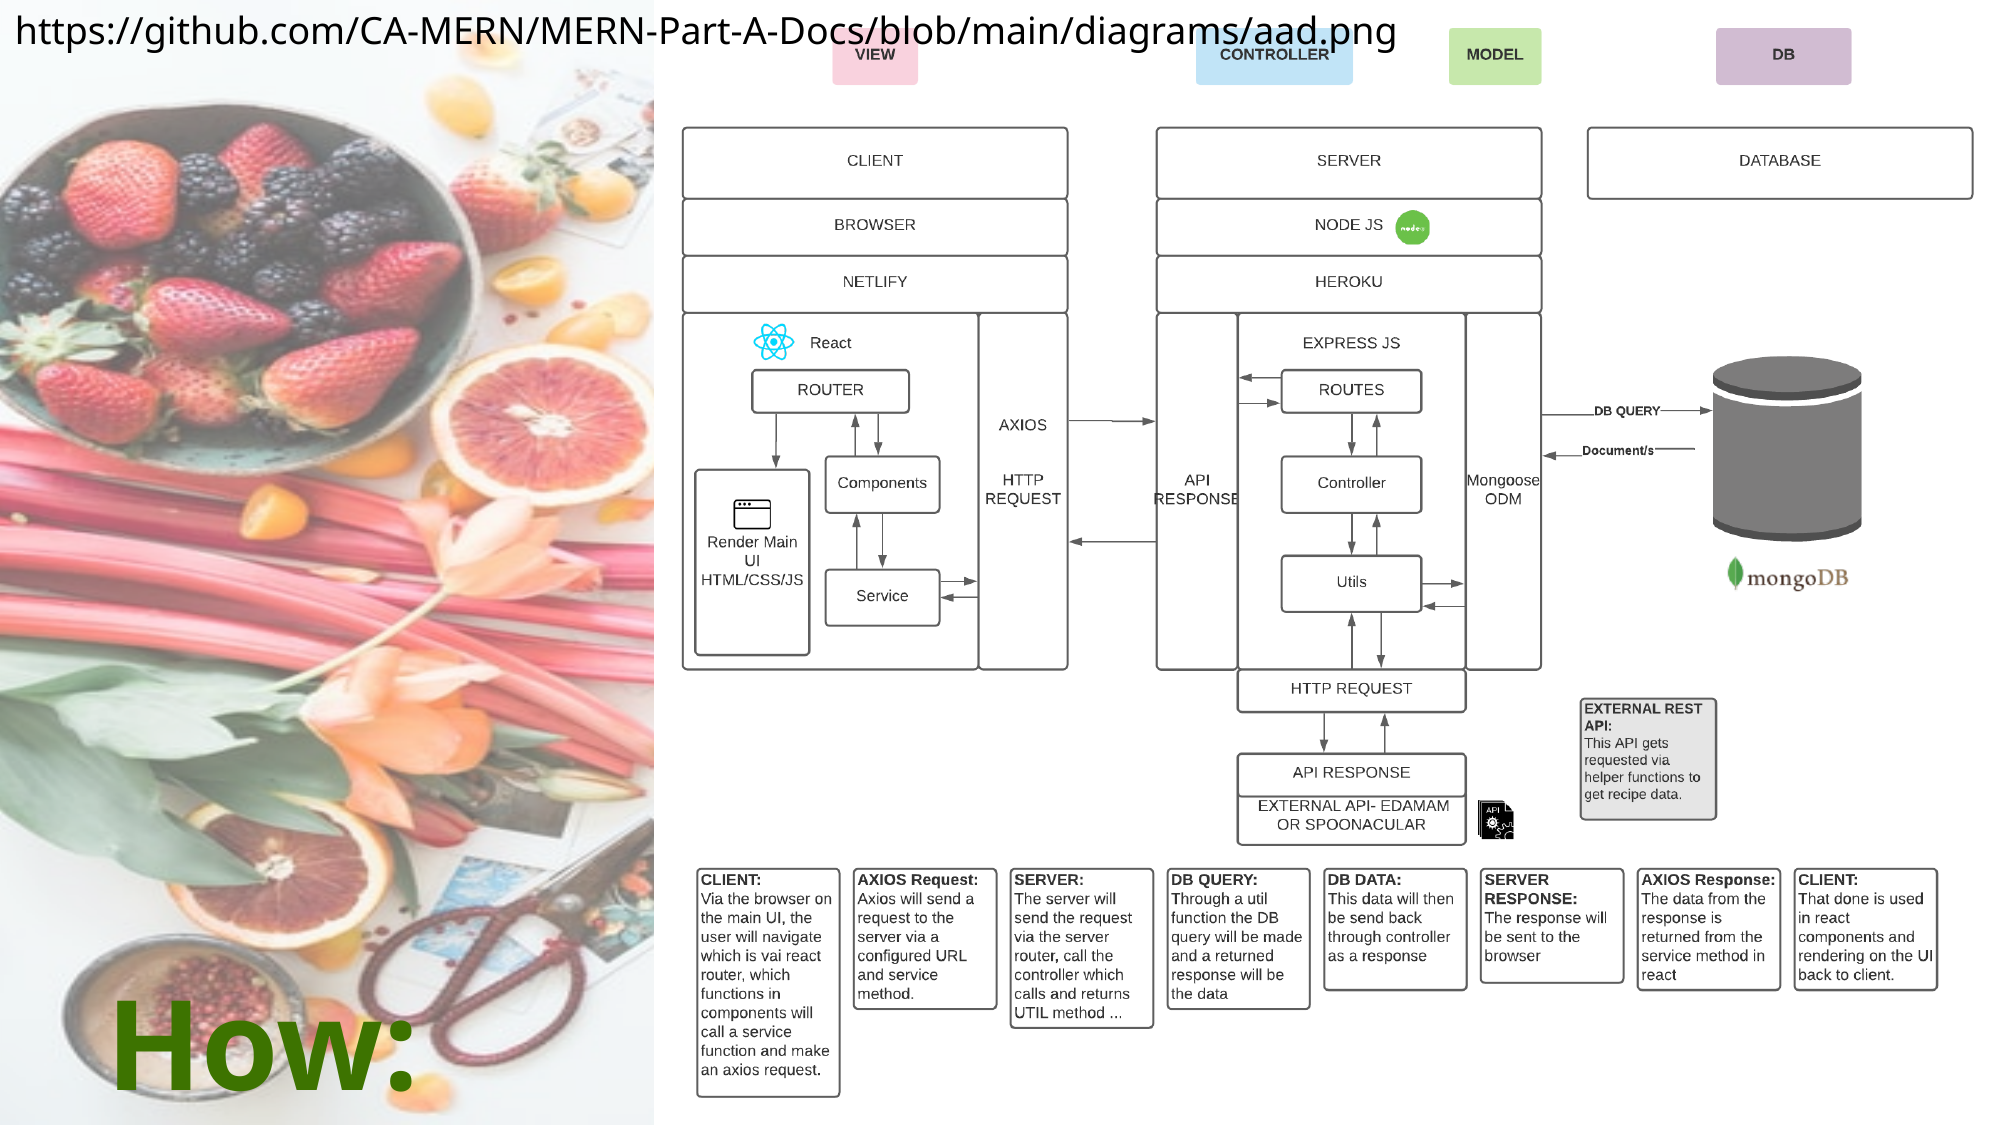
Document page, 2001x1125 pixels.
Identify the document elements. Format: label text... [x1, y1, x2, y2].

title How: [0, 939, 527, 1125]
text_box https://github.com/CA-MERN/MERN-Part-A-Docs/blob/main/diagrams/aad.png [0, 0, 654, 60]
picture [654, 0, 2000, 1125]
